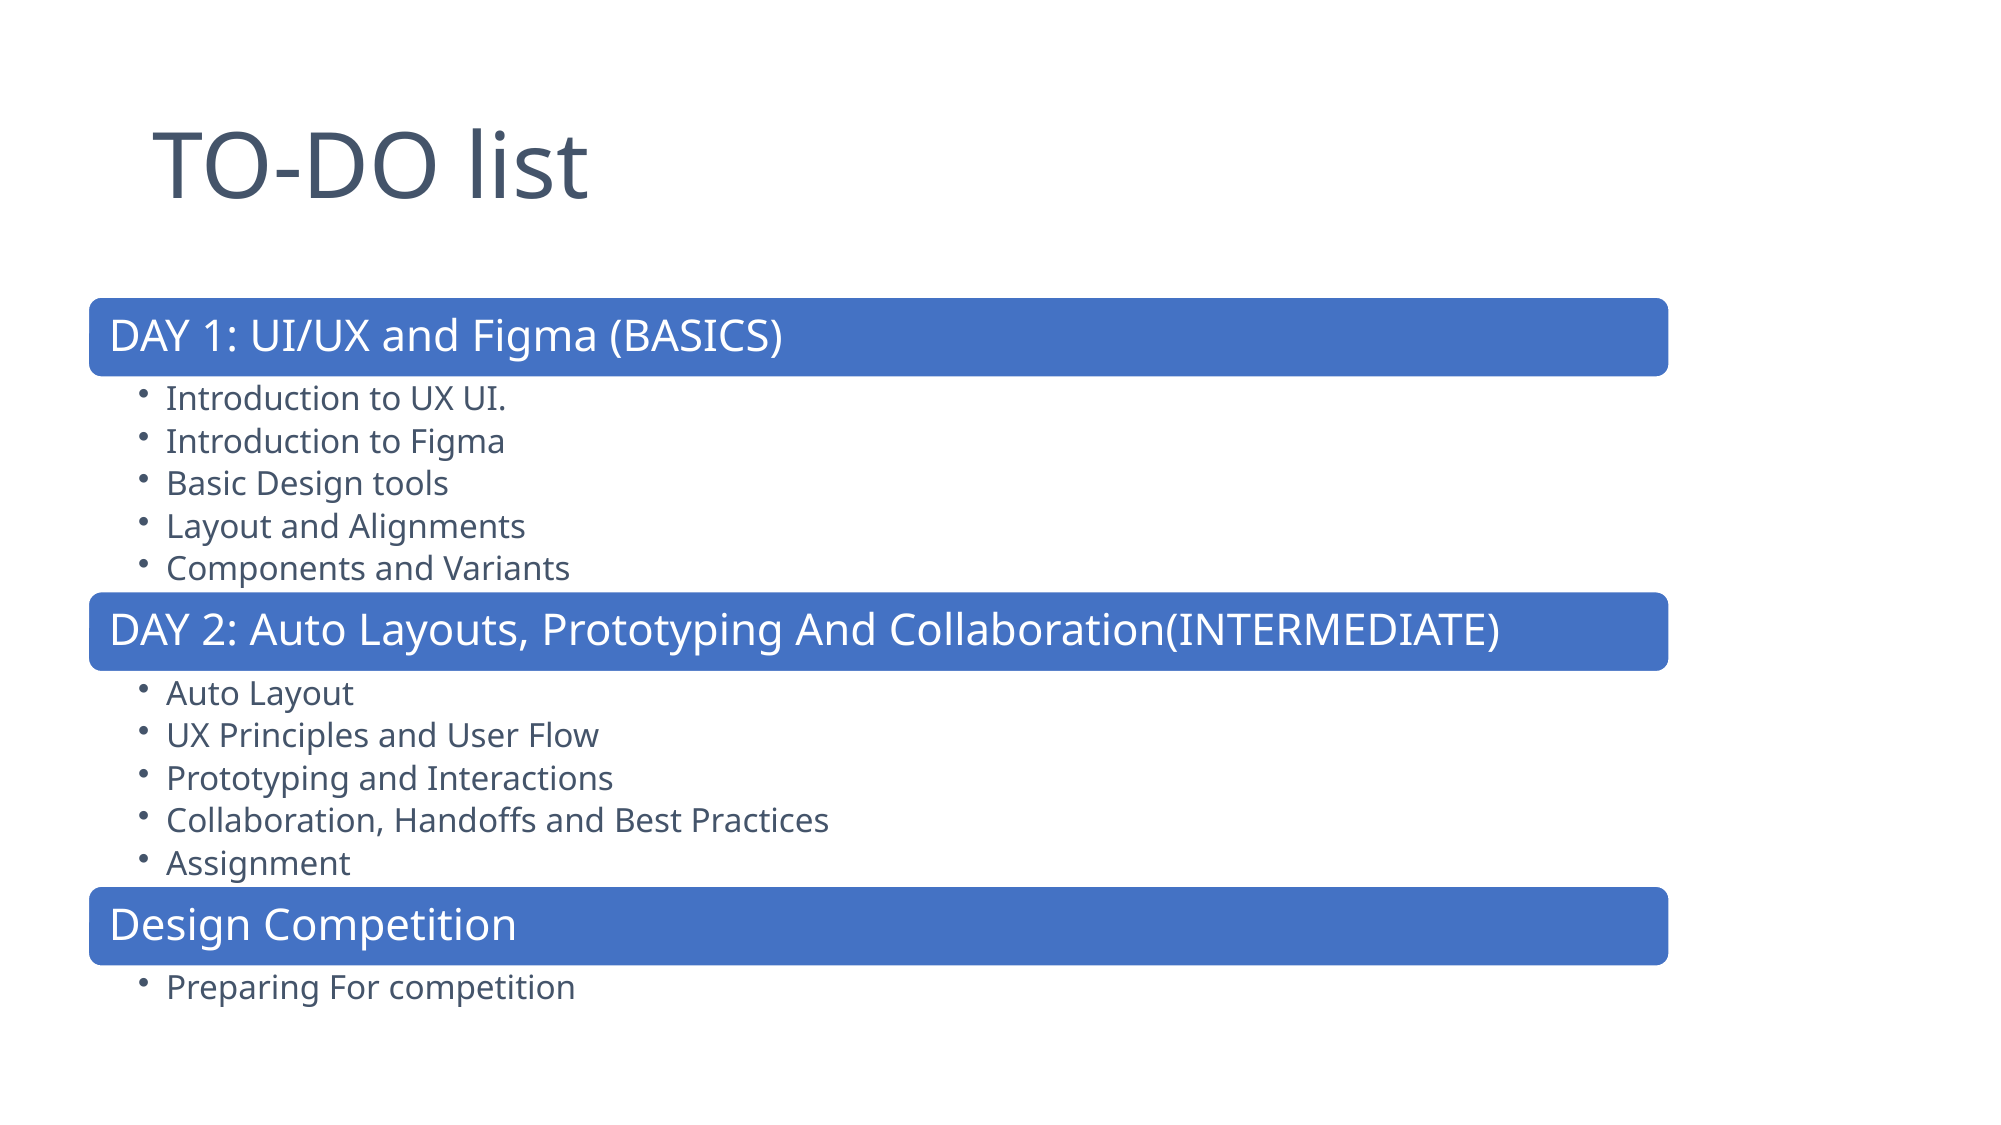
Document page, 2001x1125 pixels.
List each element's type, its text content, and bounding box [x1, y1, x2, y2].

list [87, 277, 1670, 1043]
title TO-DO list [137, 59, 1863, 278]
